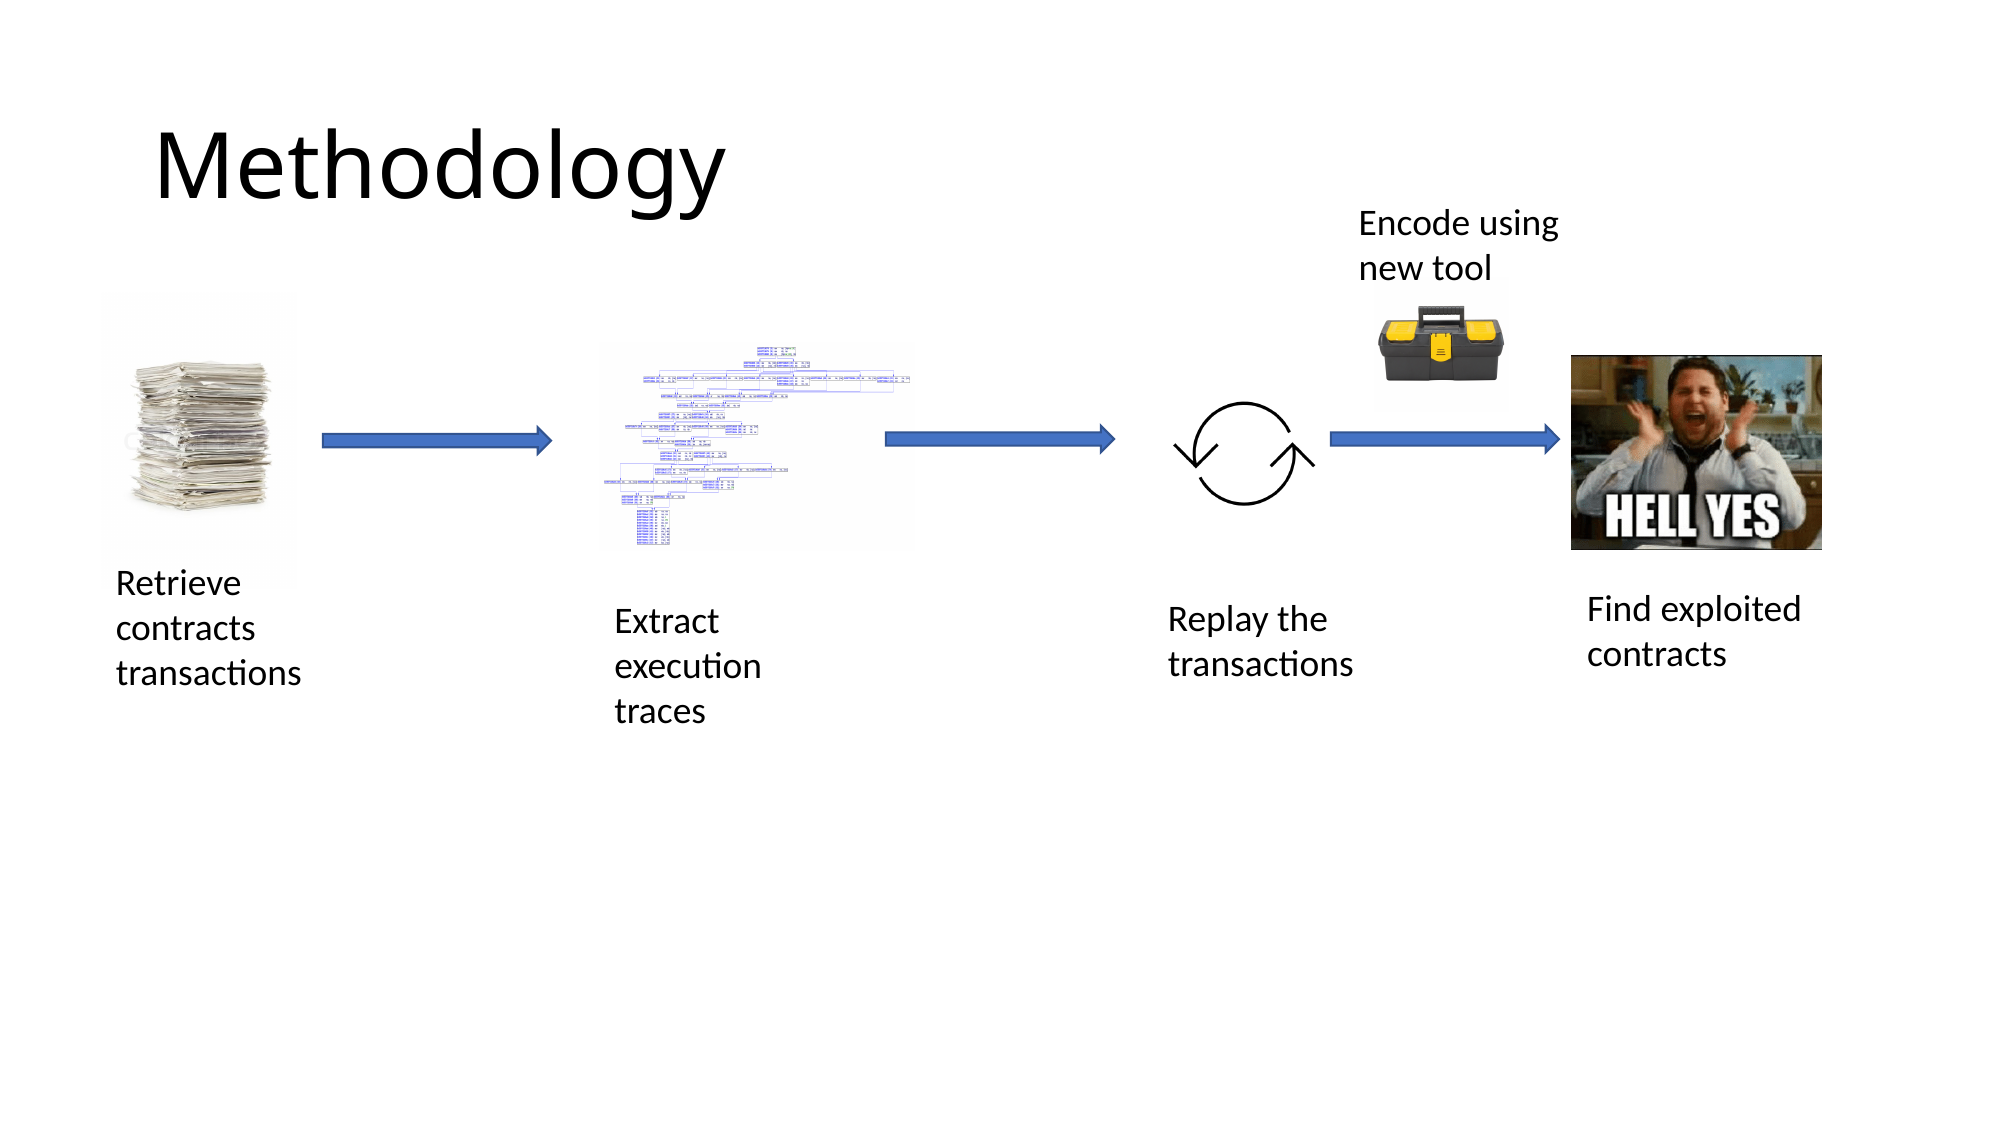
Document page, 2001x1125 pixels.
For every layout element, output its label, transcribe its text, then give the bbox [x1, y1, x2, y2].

text_box Find exploited contracts [1572, 576, 1863, 682]
text_box [915, 423, 1116, 455]
picture [1374, 277, 1509, 413]
picture [1571, 355, 1822, 550]
picture [599, 342, 915, 551]
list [100, 292, 297, 589]
text_box Replay the transactions [1153, 586, 1422, 691]
text_box Retrieve contracts transactions [101, 550, 323, 701]
picture [1168, 378, 1319, 529]
text_box [1329, 423, 1561, 455]
text_box Extract execution traces [599, 588, 869, 739]
text_box Encode using new tool [1343, 190, 1599, 296]
title Methodology [137, 59, 1863, 278]
text_box [321, 424, 553, 457]
